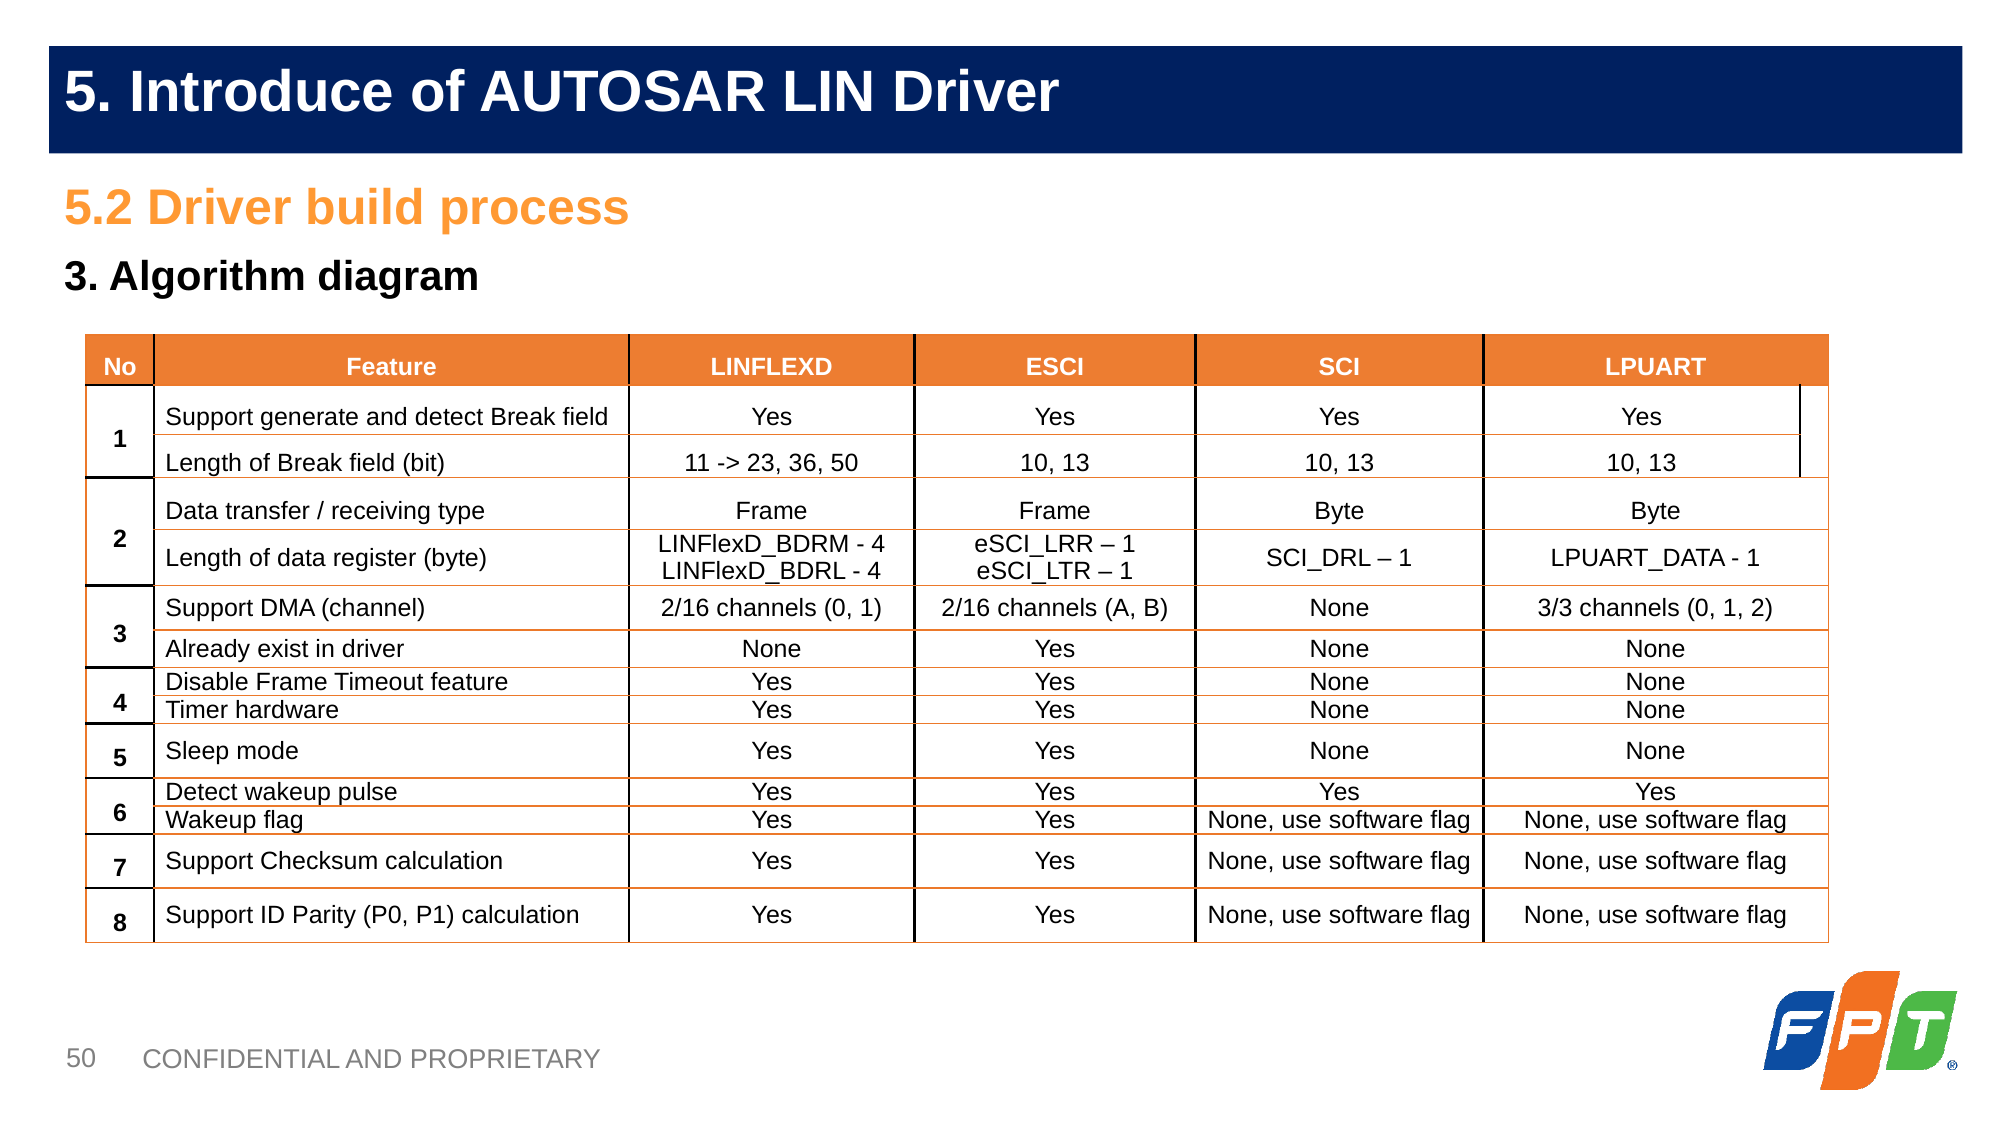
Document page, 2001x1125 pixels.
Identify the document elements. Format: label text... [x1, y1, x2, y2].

table_cell 6 [87, 779, 153, 833]
table_cell Byte [1197, 478, 1482, 529]
table_cell Already exist in driver [155, 631, 628, 667]
table_cell Timer hardware [155, 696, 628, 723]
table_cell Detect wakeup pulse [155, 779, 628, 805]
table_cell Wakeup flag [155, 807, 628, 833]
table_cell Length of Break field (bit) [155, 435, 628, 477]
table_cell 7 [87, 835, 153, 887]
table_cell 1 [87, 386, 153, 476]
table_cell Support Checksum calculation [155, 835, 628, 887]
table_cell Yes [630, 835, 913, 887]
table_cell 3/3 channels (0, 1, 2) [1485, 586, 1828, 629]
table_cell Yes [916, 386, 1194, 434]
table_cell None [1197, 668, 1482, 695]
table_cell Yes [916, 835, 1194, 887]
table_cell None [1485, 724, 1828, 777]
table_cell None, use software flag [1485, 835, 1828, 887]
table_cell Yes [630, 696, 913, 723]
table_cell 8 [87, 889, 153, 942]
table_cell None [1485, 668, 1828, 695]
table_cell Data transfer / receiving type [155, 478, 628, 529]
table_header Feature [155, 336, 628, 384]
table_cell Yes [630, 724, 913, 777]
table_cell None, use software flag [1197, 889, 1482, 942]
table_cell 2/16 channels (0, 1) [630, 586, 913, 629]
table_cell 10, 13 [916, 435, 1194, 477]
table_header SCI [1197, 336, 1482, 384]
table_cell Yes [1197, 386, 1482, 434]
table_header LINFLEXD [630, 336, 913, 384]
table_cell Yes [630, 386, 913, 434]
table_cell 2 [87, 479, 153, 584]
table_cell Yes [630, 807, 913, 833]
table_cell Sleep mode [155, 724, 628, 777]
table_cell Yes [916, 779, 1194, 805]
table_cell Yes [916, 724, 1194, 777]
table_cell Yes [630, 668, 913, 695]
table_cell Yes [916, 696, 1194, 723]
table_cell Yes [1485, 779, 1828, 805]
table_cell Yes [1485, 386, 1799, 434]
table_cell Frame [630, 478, 913, 529]
list 5.2 Driver build process 3. Algorithm diagram [49, 167, 1963, 933]
table_cell 10, 13 [1197, 435, 1482, 477]
table_cell None [630, 631, 913, 667]
table_cell SCI_DRL – 1 [1197, 530, 1482, 585]
table_cell None [1197, 696, 1482, 723]
table_cell None, use software flag [1197, 835, 1482, 887]
table_cell 2/16 channels (A, B) [916, 586, 1194, 629]
table_cell Yes [630, 779, 913, 805]
table_cell Yes [916, 889, 1194, 942]
table_cell Byte [1485, 478, 1828, 529]
table_cell Length of data register (byte) [155, 530, 628, 585]
table_cell eSCI_LRR – 1 eSCI_LTR – 1 [916, 530, 1194, 585]
table_cell None, use software flag [1197, 807, 1482, 833]
table_cell None [1485, 631, 1828, 667]
table_cell None [1197, 631, 1482, 667]
table_cell 4 [87, 669, 153, 722]
table_cell None, use software flag [1485, 807, 1828, 833]
table_cell Frame [916, 478, 1194, 529]
table_cell Support ID Parity (P0, P1) calculation [155, 889, 628, 942]
table_cell LPUART_DATA - 1 [1485, 530, 1828, 585]
table_cell 5 [87, 725, 153, 777]
table_cell 11 -> 23, 36, 50 [630, 435, 913, 477]
table_header No [87, 336, 153, 384]
table_cell None, use software flag [1485, 889, 1828, 942]
table_header ESCI [916, 336, 1194, 384]
table_cell Yes [916, 631, 1194, 667]
table_cell Yes [916, 668, 1194, 695]
table_header LPUART [1485, 336, 1828, 384]
table_cell None [1485, 696, 1828, 723]
table_cell Support DMA (channel) [155, 586, 628, 629]
table_cell Disable Frame Timeout feature [155, 668, 628, 695]
table_cell Yes [916, 807, 1194, 833]
table_cell Yes [1197, 779, 1482, 805]
table_cell None [1197, 724, 1482, 777]
table_cell 10, 13 [1485, 435, 1799, 477]
table_cell 3 [87, 587, 153, 666]
picture [1760, 970, 1958, 1091]
table_cell Support generate and detect Break field [155, 386, 628, 434]
table_cell [1801, 386, 1828, 477]
table_cell None [1197, 586, 1482, 629]
table_cell LINFlexD_BDRM - 4 LINFlexD_BDRL - 4 [630, 530, 913, 585]
table_cell Yes [630, 889, 913, 942]
